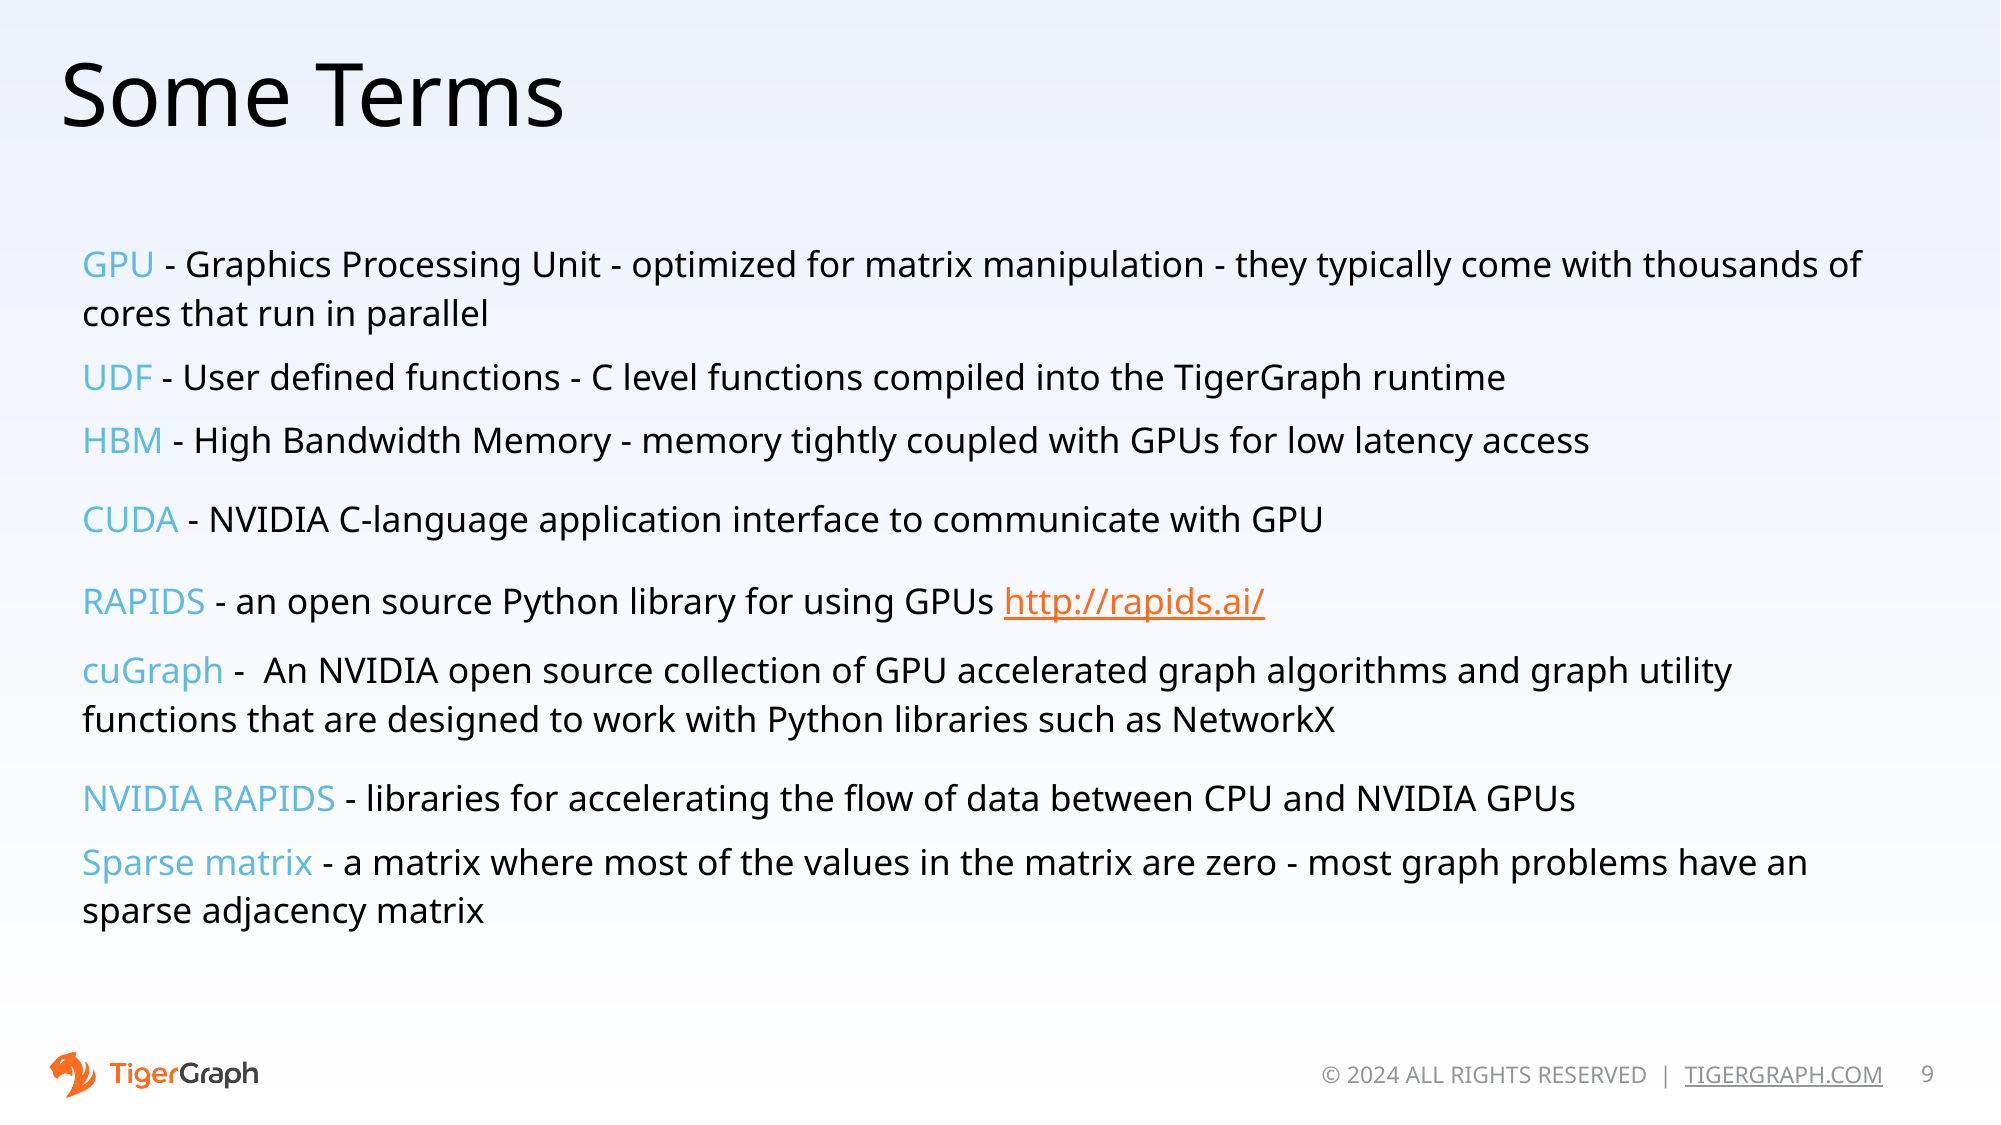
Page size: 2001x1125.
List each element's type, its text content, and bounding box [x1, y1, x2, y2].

text_box Some Terms [49, 44, 1963, 159]
picture [49, 1052, 258, 1098]
list GPU - Graphics Processing Unit - optimized for matrix manipulation - they typically come with thousands of cores that run in parallel UDF - User defined functions - C level functions compiled into the TigerGraph runtime HBM - High Bandwidth Memory - memory tightly coupled with GPUs for low latency access CUDA - NVIDIA C-language application interface to communicate with GPU RAPIDS - an open source Python library for using GPUs http://rapids.ai/ cuGraph - An NVIDIA open source collection of GPU accelerated graph algorithms and graph utility functions that are designed to work with Python libraries such as NetworkX NVIDIA RAPIDS - libraries for accelerating the flow of data between CPU and NVIDIA GPUs Sparse matrix - a matrix where most of the values in the matrix are zero - most graph problems have an sparse adjacency matrix [67, 228, 1890, 942]
